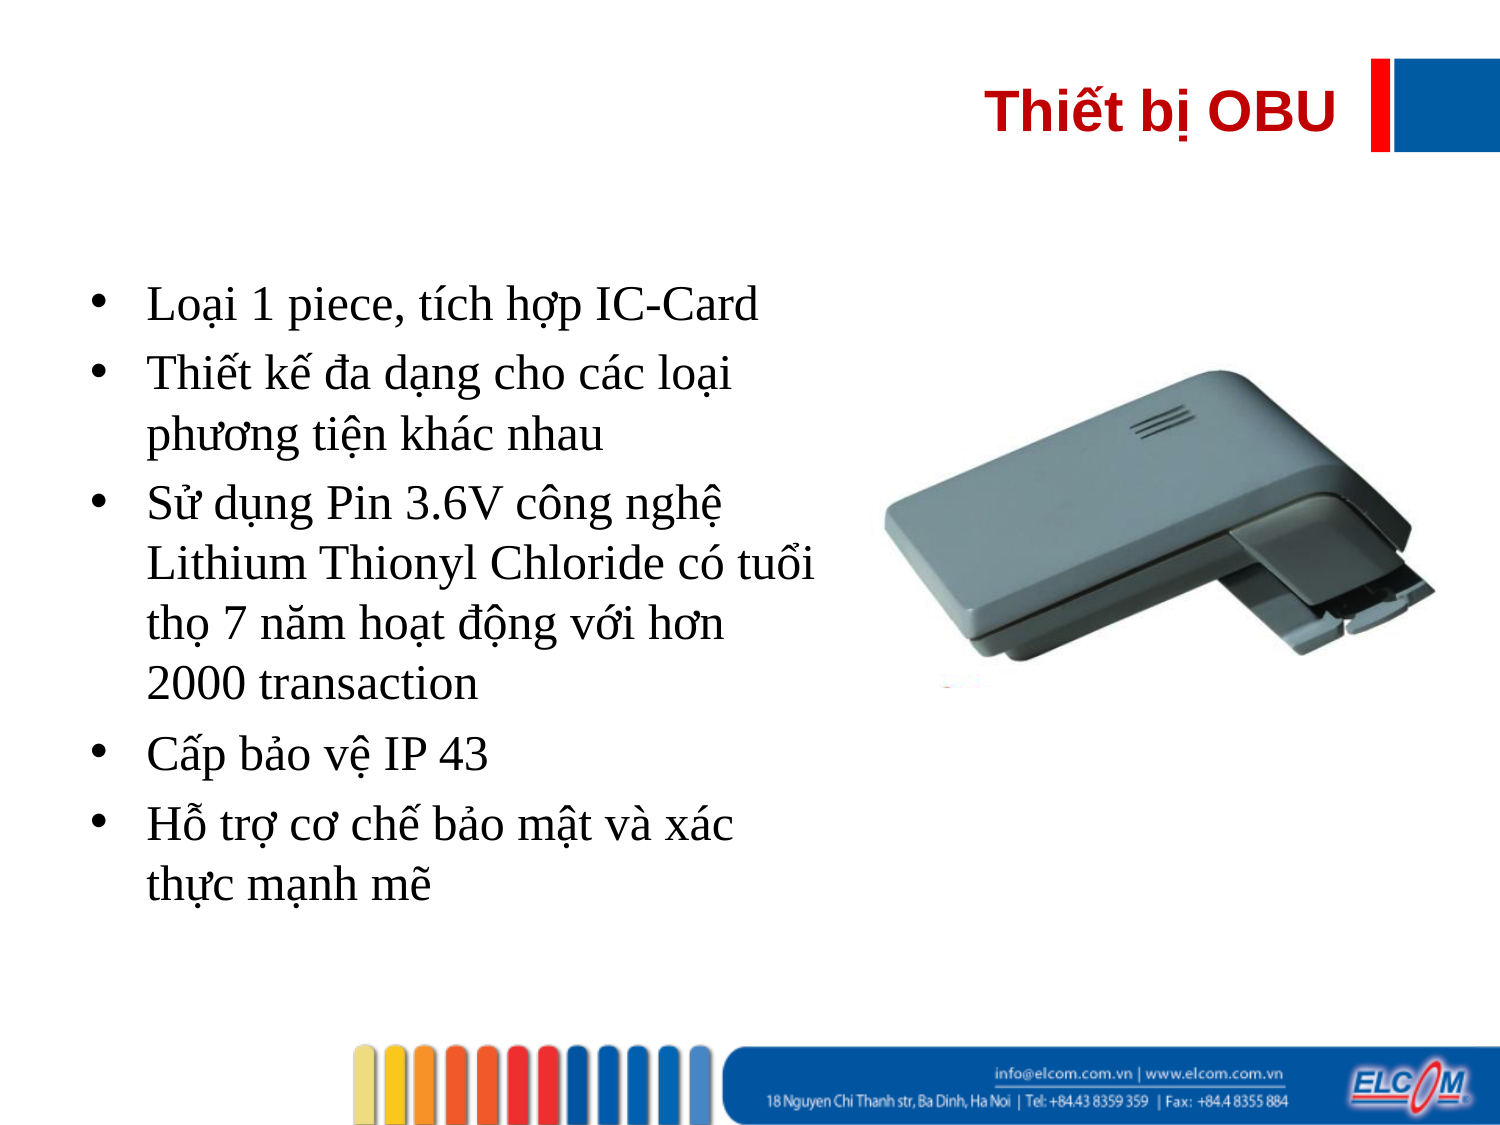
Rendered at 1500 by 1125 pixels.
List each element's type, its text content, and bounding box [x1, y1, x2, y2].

title Thiết bị OBU [29, 54, 1353, 161]
picture [844, 349, 1459, 711]
picture [351, 1042, 1500, 1125]
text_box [1370, 58, 1500, 153]
list Loại 1 piece, tích hợp IC-Card Thiết kế đa dạng cho các loại phương tiện khác nhau Sử dụng Pin 3.6V công nghệ Lithium Thionyl Chloride có tuổi thọ 7 năm hoạt động với hơn 2000 transaction Cấp bảo vệ IP 43 Hỗ trợ cơ chế bảo mật và xác thực mạnh mẽ [75, 262, 845, 1005]
